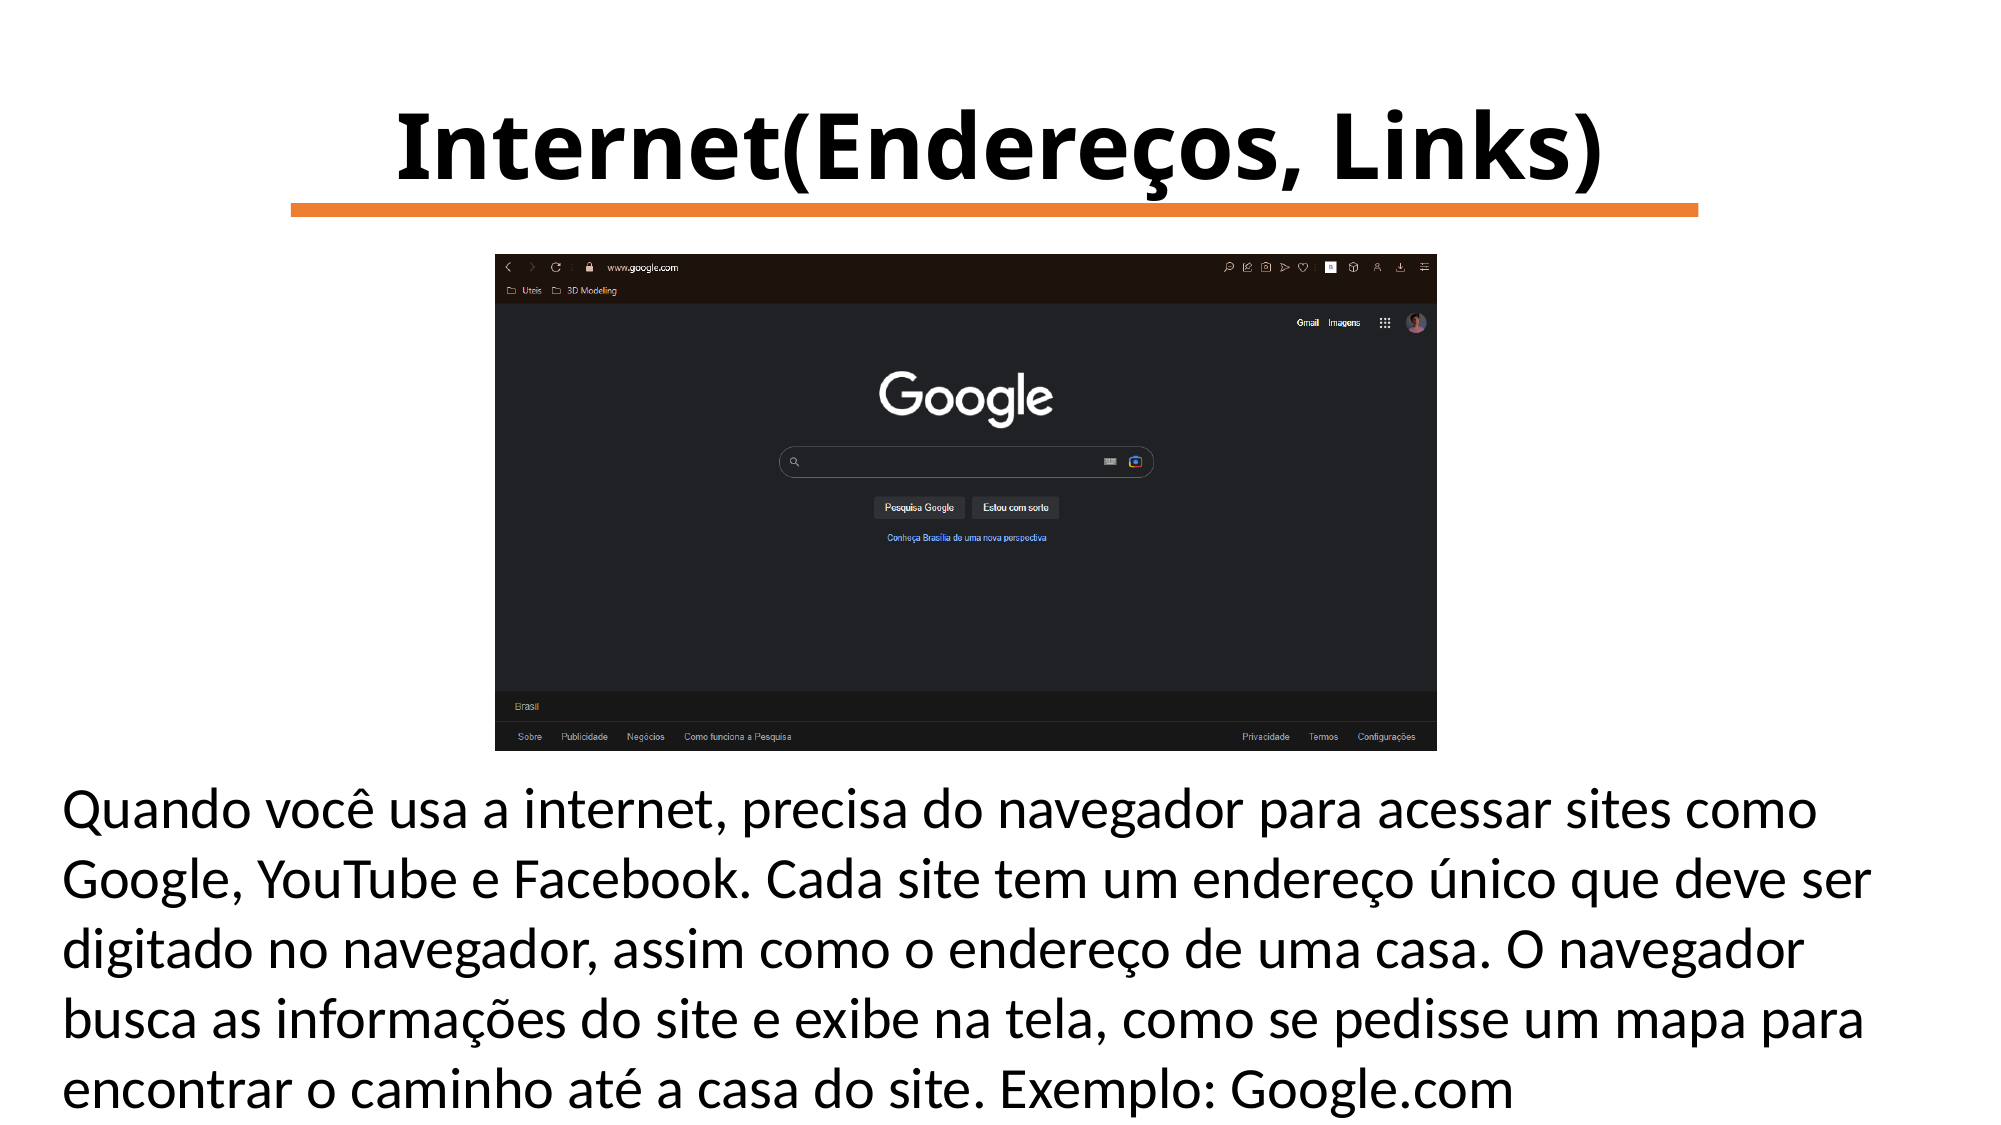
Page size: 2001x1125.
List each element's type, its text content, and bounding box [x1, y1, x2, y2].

title Internet(Endereços, Links) [137, 0, 1863, 300]
picture [495, 254, 1437, 751]
text_box [290, 202, 1699, 218]
text_box Quando você usa a internet, precisa do navegador para acessar sites como Google, YouTube e Facebook. Cada site tem um endereço único que deve ser digitado no navegador, assim como o endereço de uma casa. O navegador busca as informações do site e exibe na tela, como se pedisse um mapa para encontrar o caminho até a casa do site. Exemplo: Google.com [47, 762, 1941, 1125]
